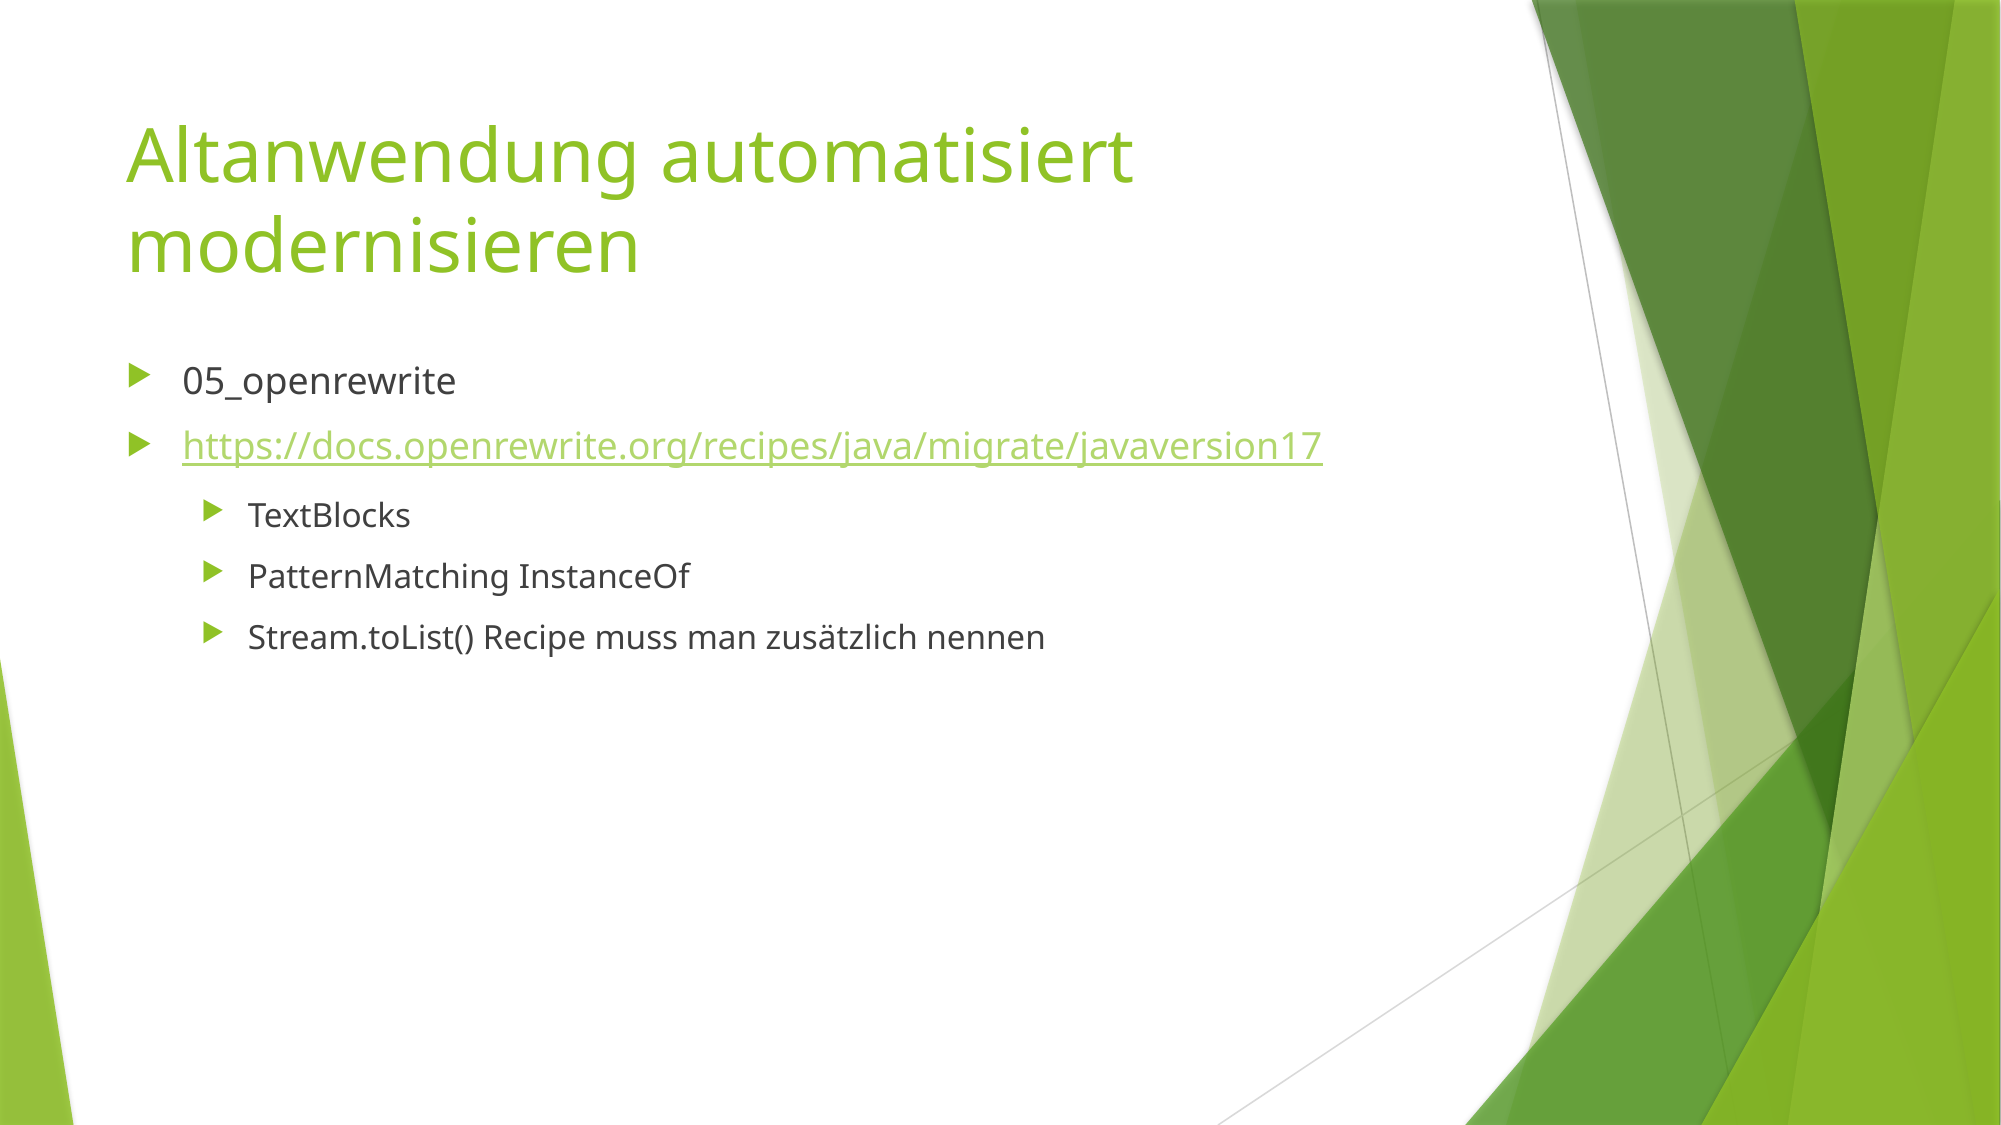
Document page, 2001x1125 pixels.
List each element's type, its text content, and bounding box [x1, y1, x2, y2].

list 05_openrewrite https://docs.openrewrite.org/recipes/java/migrate/javaversion17 TextBlocks PatternMatching InstanceOf Stream.toList() Recipe muss man zusätzlich nennen [111, 349, 1522, 1052]
title Altanwendung automatisiert modernisieren [111, 99, 1522, 317]
